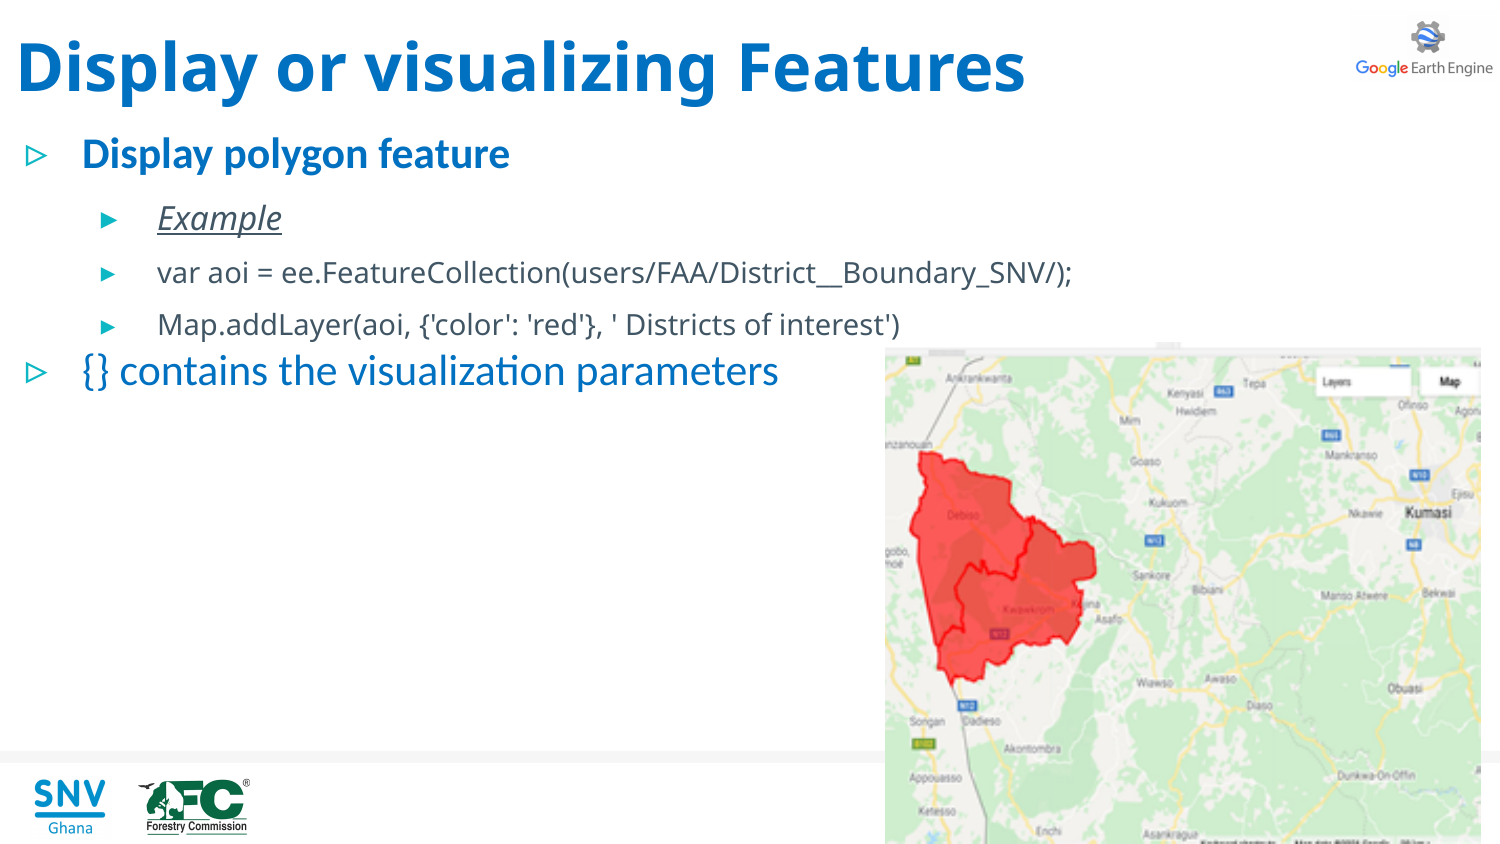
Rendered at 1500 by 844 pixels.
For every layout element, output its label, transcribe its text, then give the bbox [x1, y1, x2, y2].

picture [138, 772, 250, 842]
picture [885, 342, 1484, 844]
title Display or visualizing Features [0, 18, 1344, 121]
list Display polygon feature Example var aoi = ee.FeatureCollection(users/FAA/District__Boundary_SNV/); Map.addLayer(aoi, {'color': 'red'}, ' Districts of interest') {} contains the visualization parameters [10, 109, 1413, 328]
picture [29, 775, 111, 839]
picture [1351, 11, 1498, 83]
